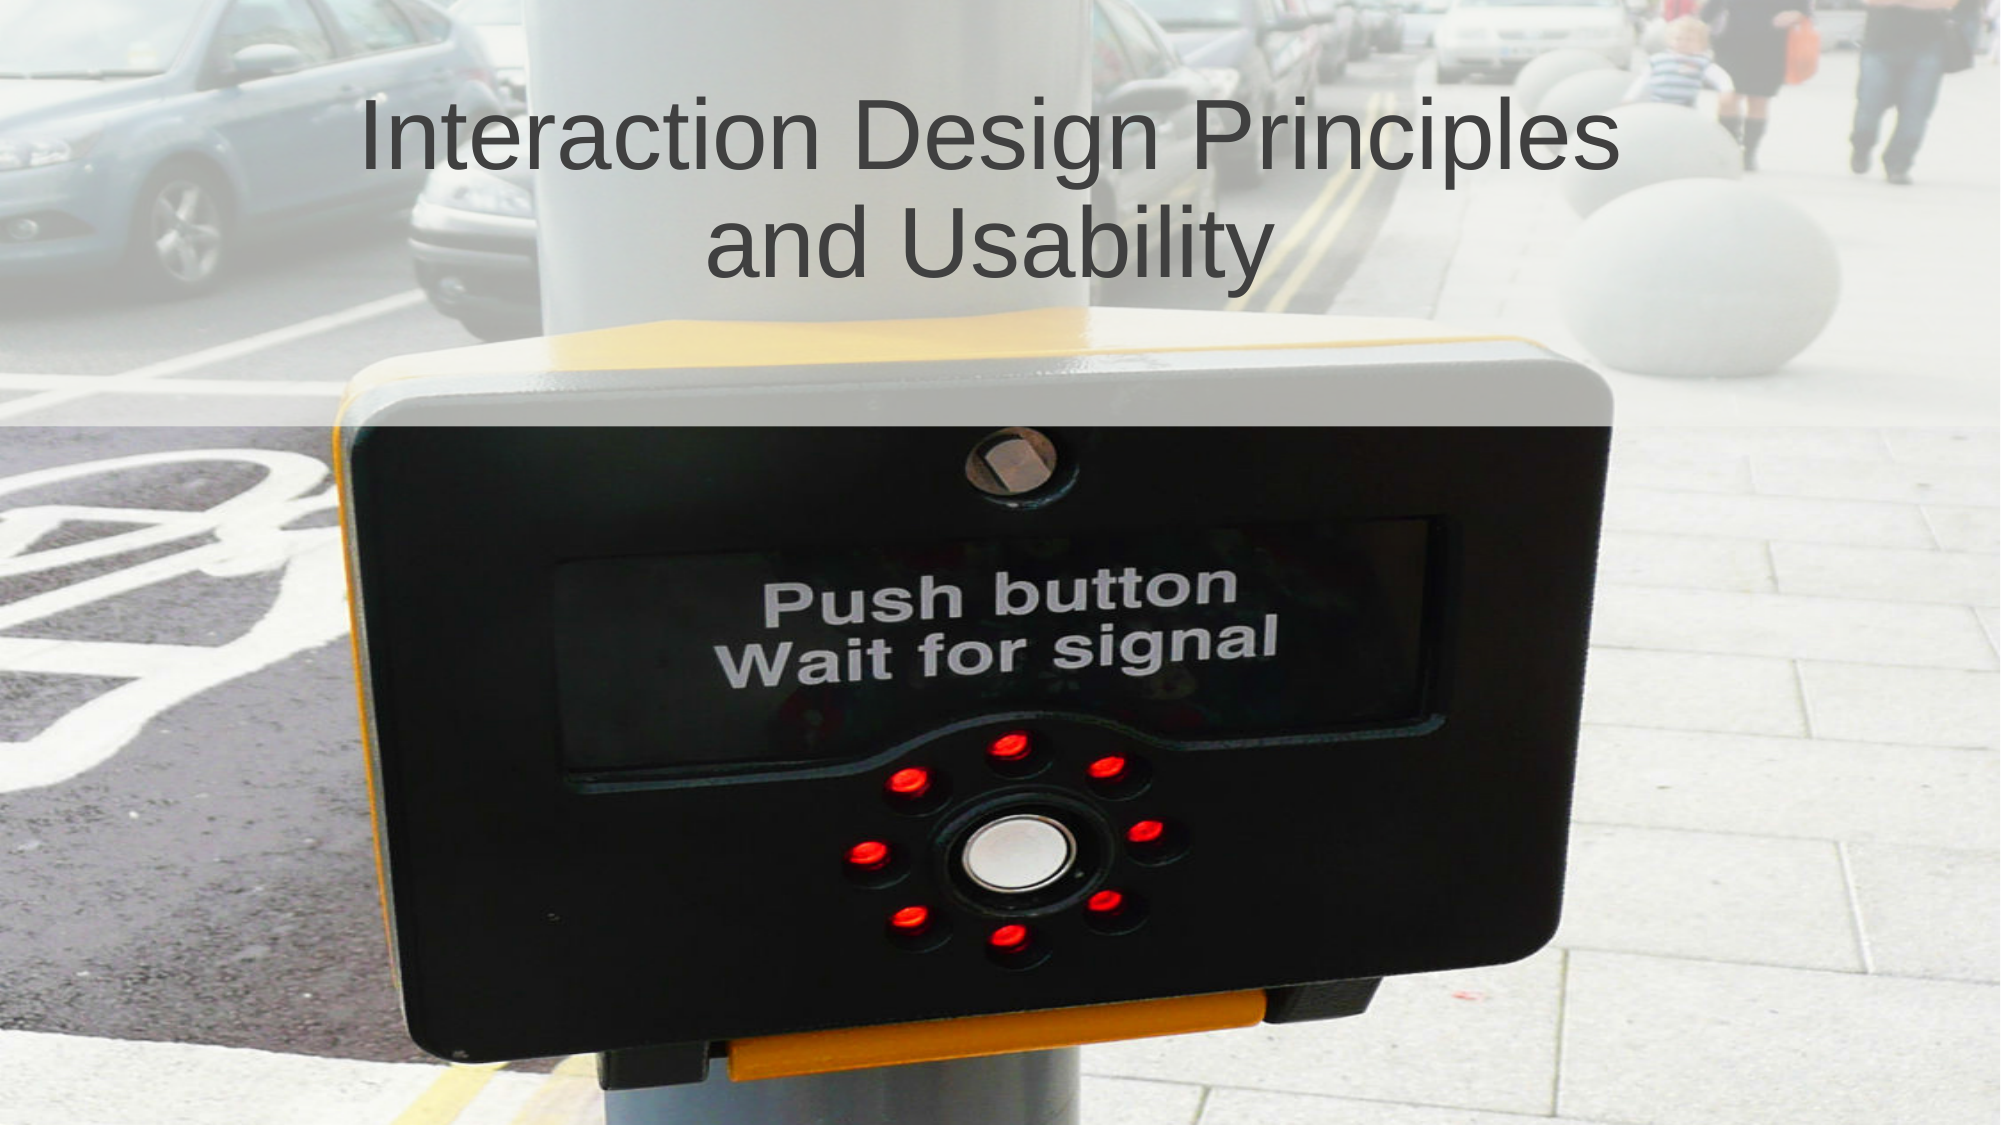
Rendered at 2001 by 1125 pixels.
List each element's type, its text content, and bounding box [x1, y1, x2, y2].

title Interaction Design Principles and Usability [0, 0, 2000, 427]
picture [0, 0, 2001, 1125]
